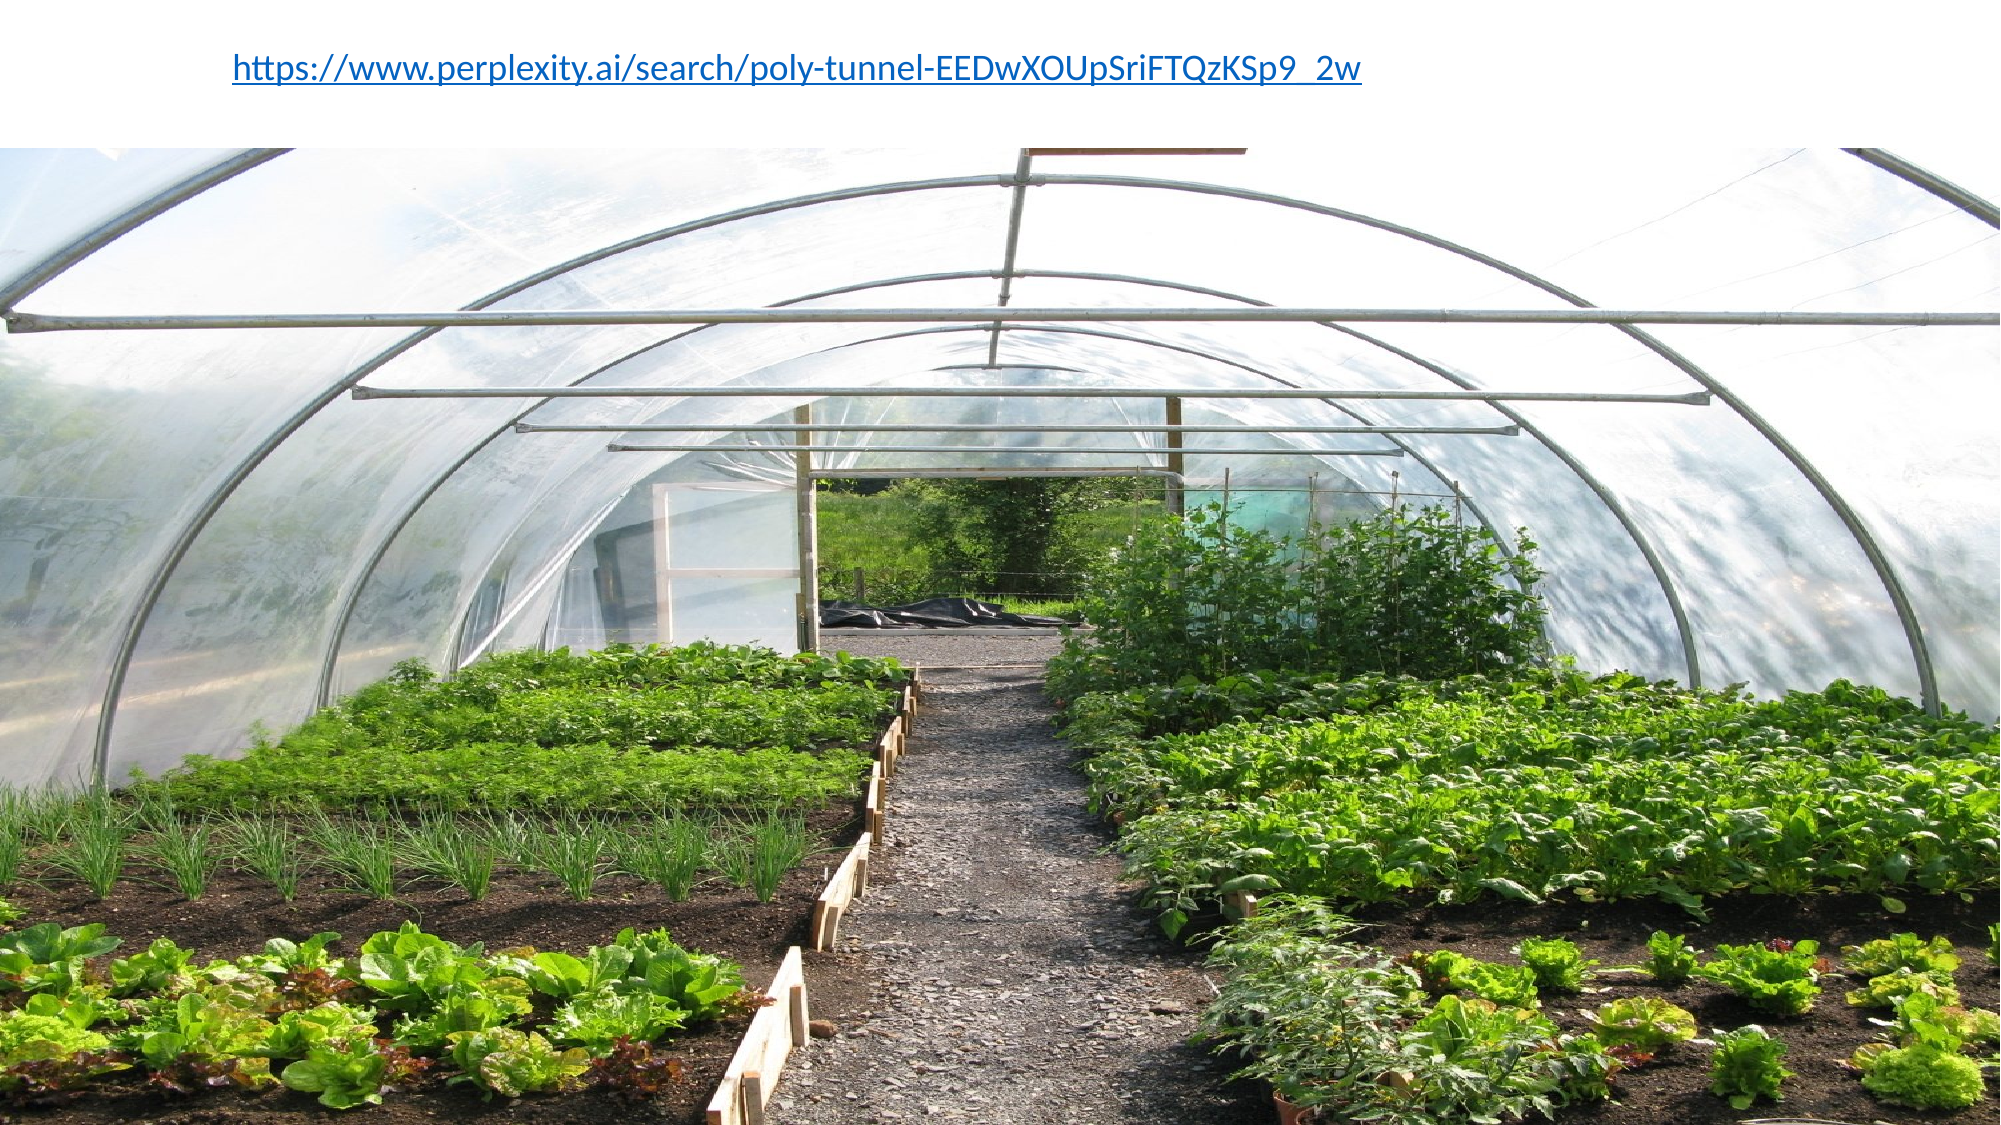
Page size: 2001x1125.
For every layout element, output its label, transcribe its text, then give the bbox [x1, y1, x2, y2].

text_box https://www.perplexity.ai/search/poly-tunnel-EEDwXOUpSriFTQzKSp9_2w [217, 35, 1620, 141]
picture [0, 148, 2000, 1125]
